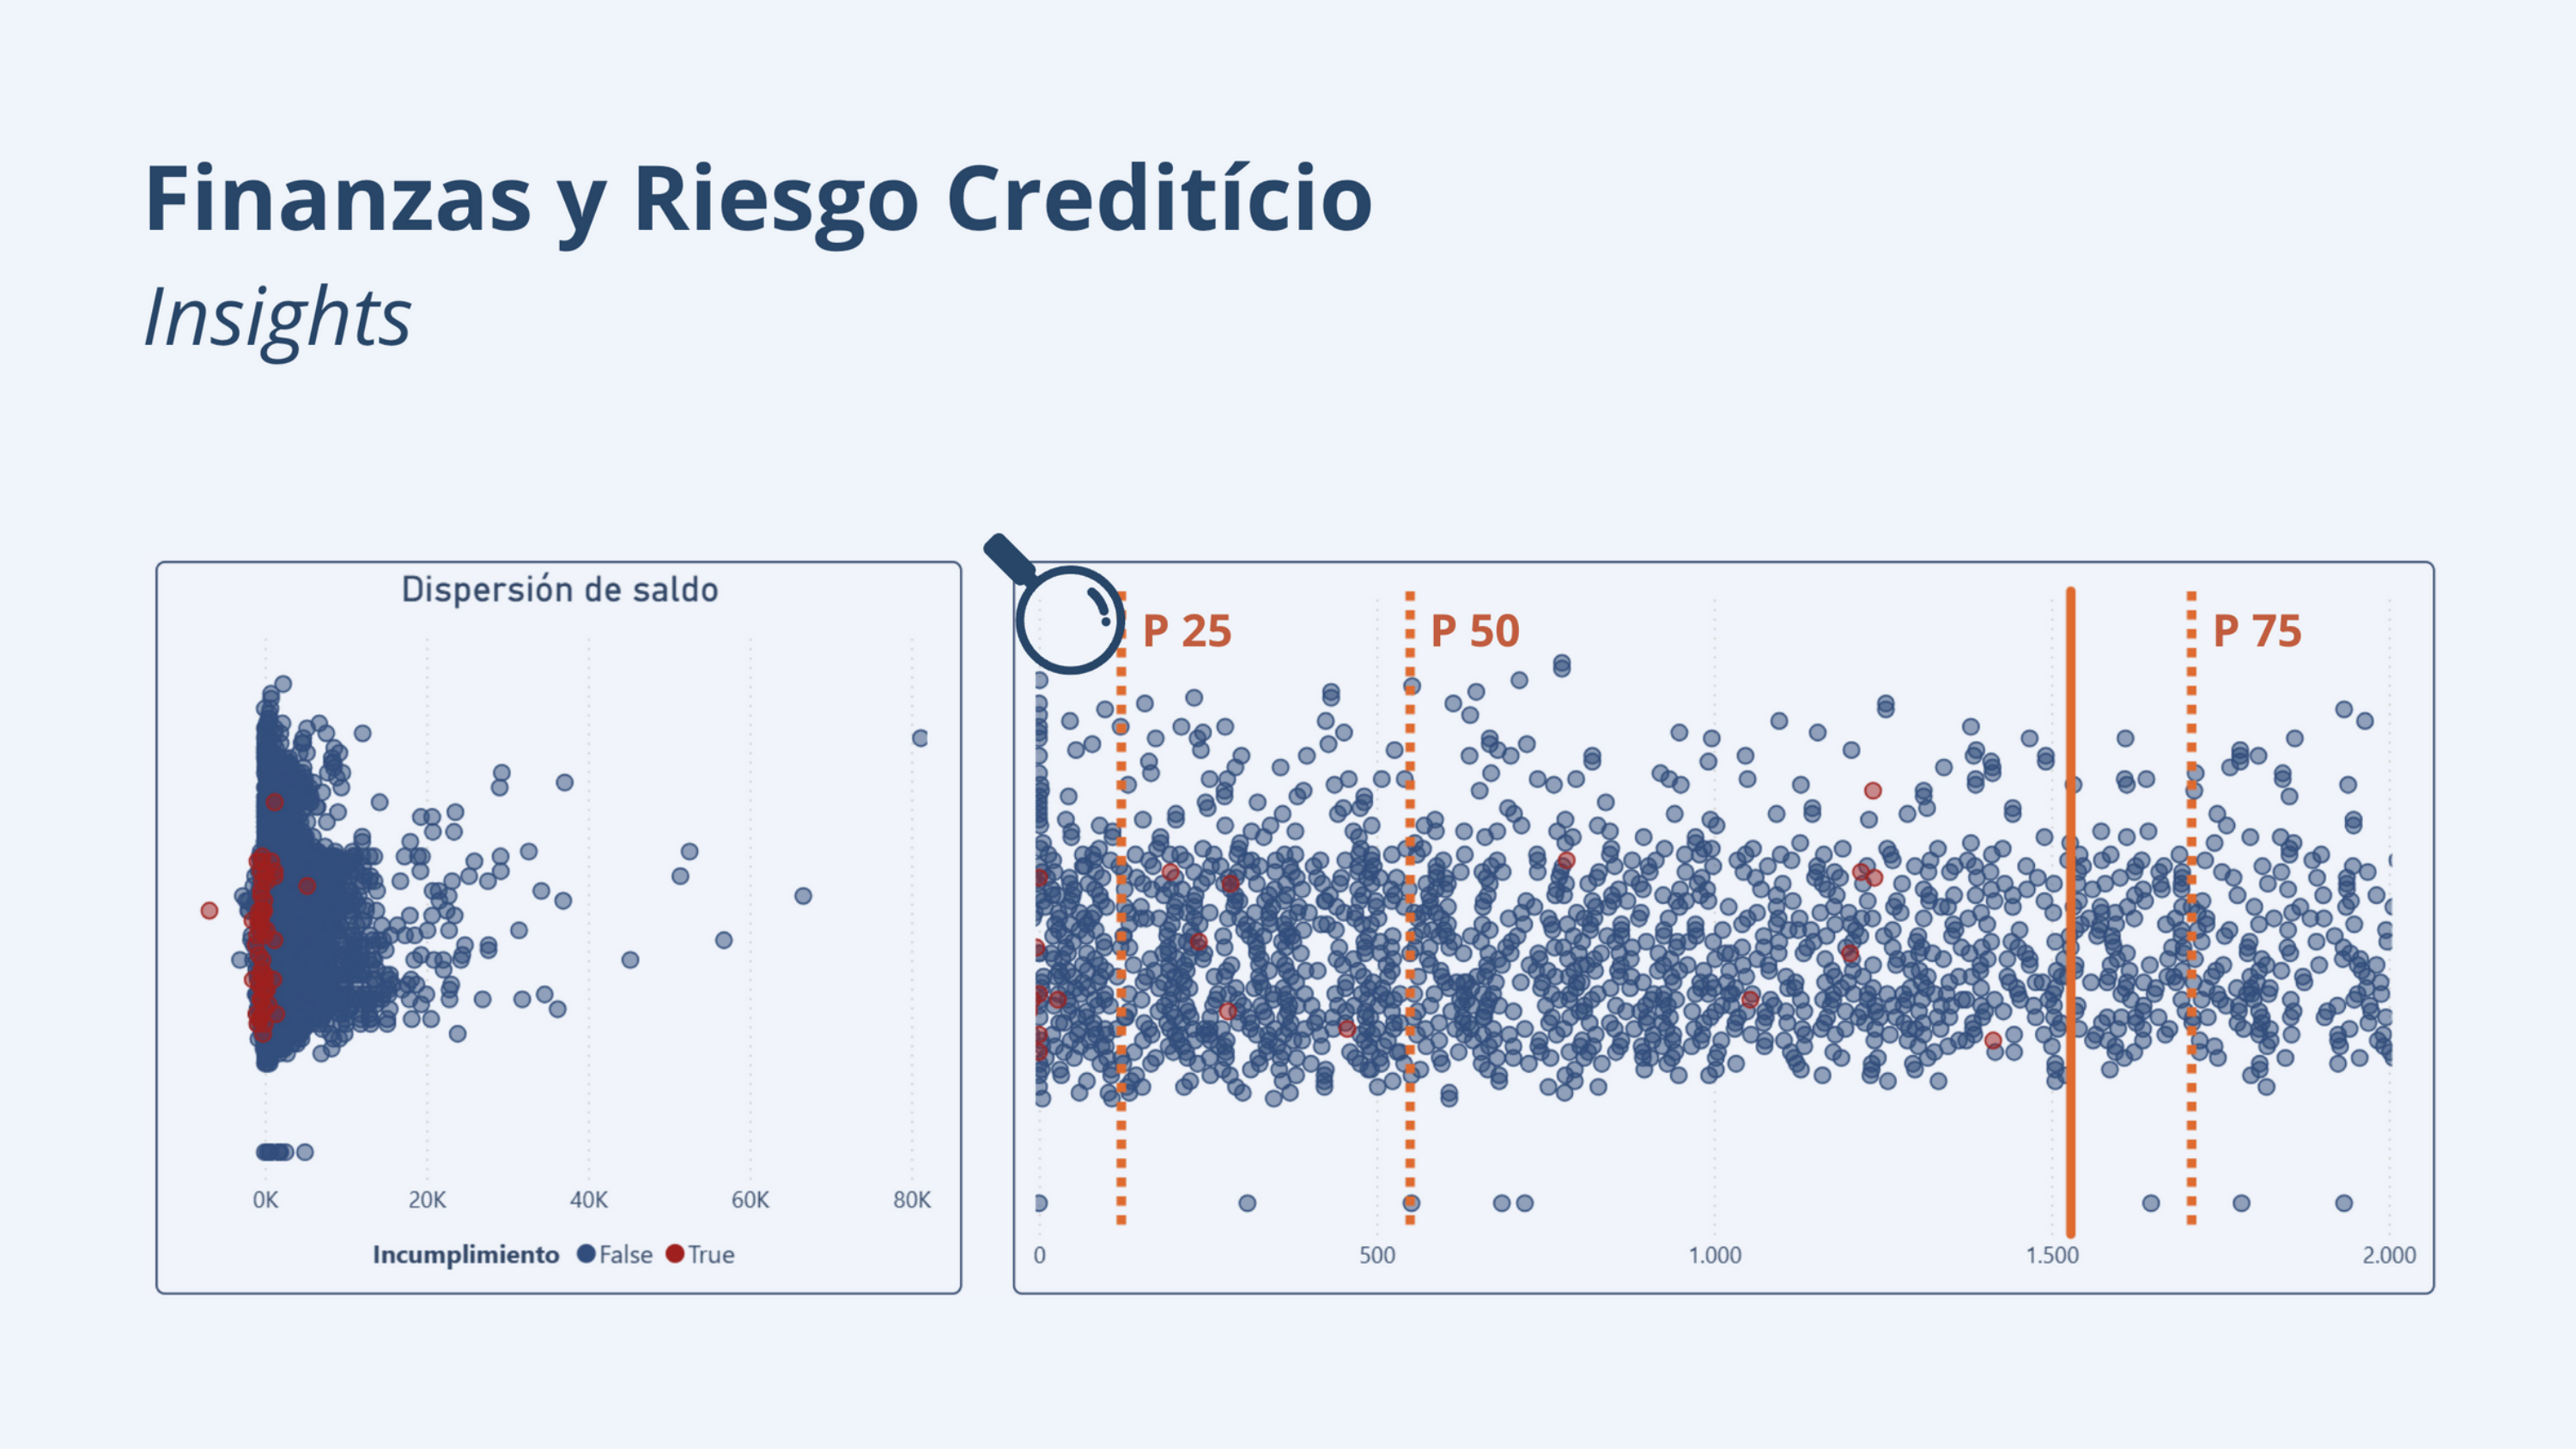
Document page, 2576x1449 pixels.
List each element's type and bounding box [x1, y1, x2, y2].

text_box [0, 0, 2576, 1446]
